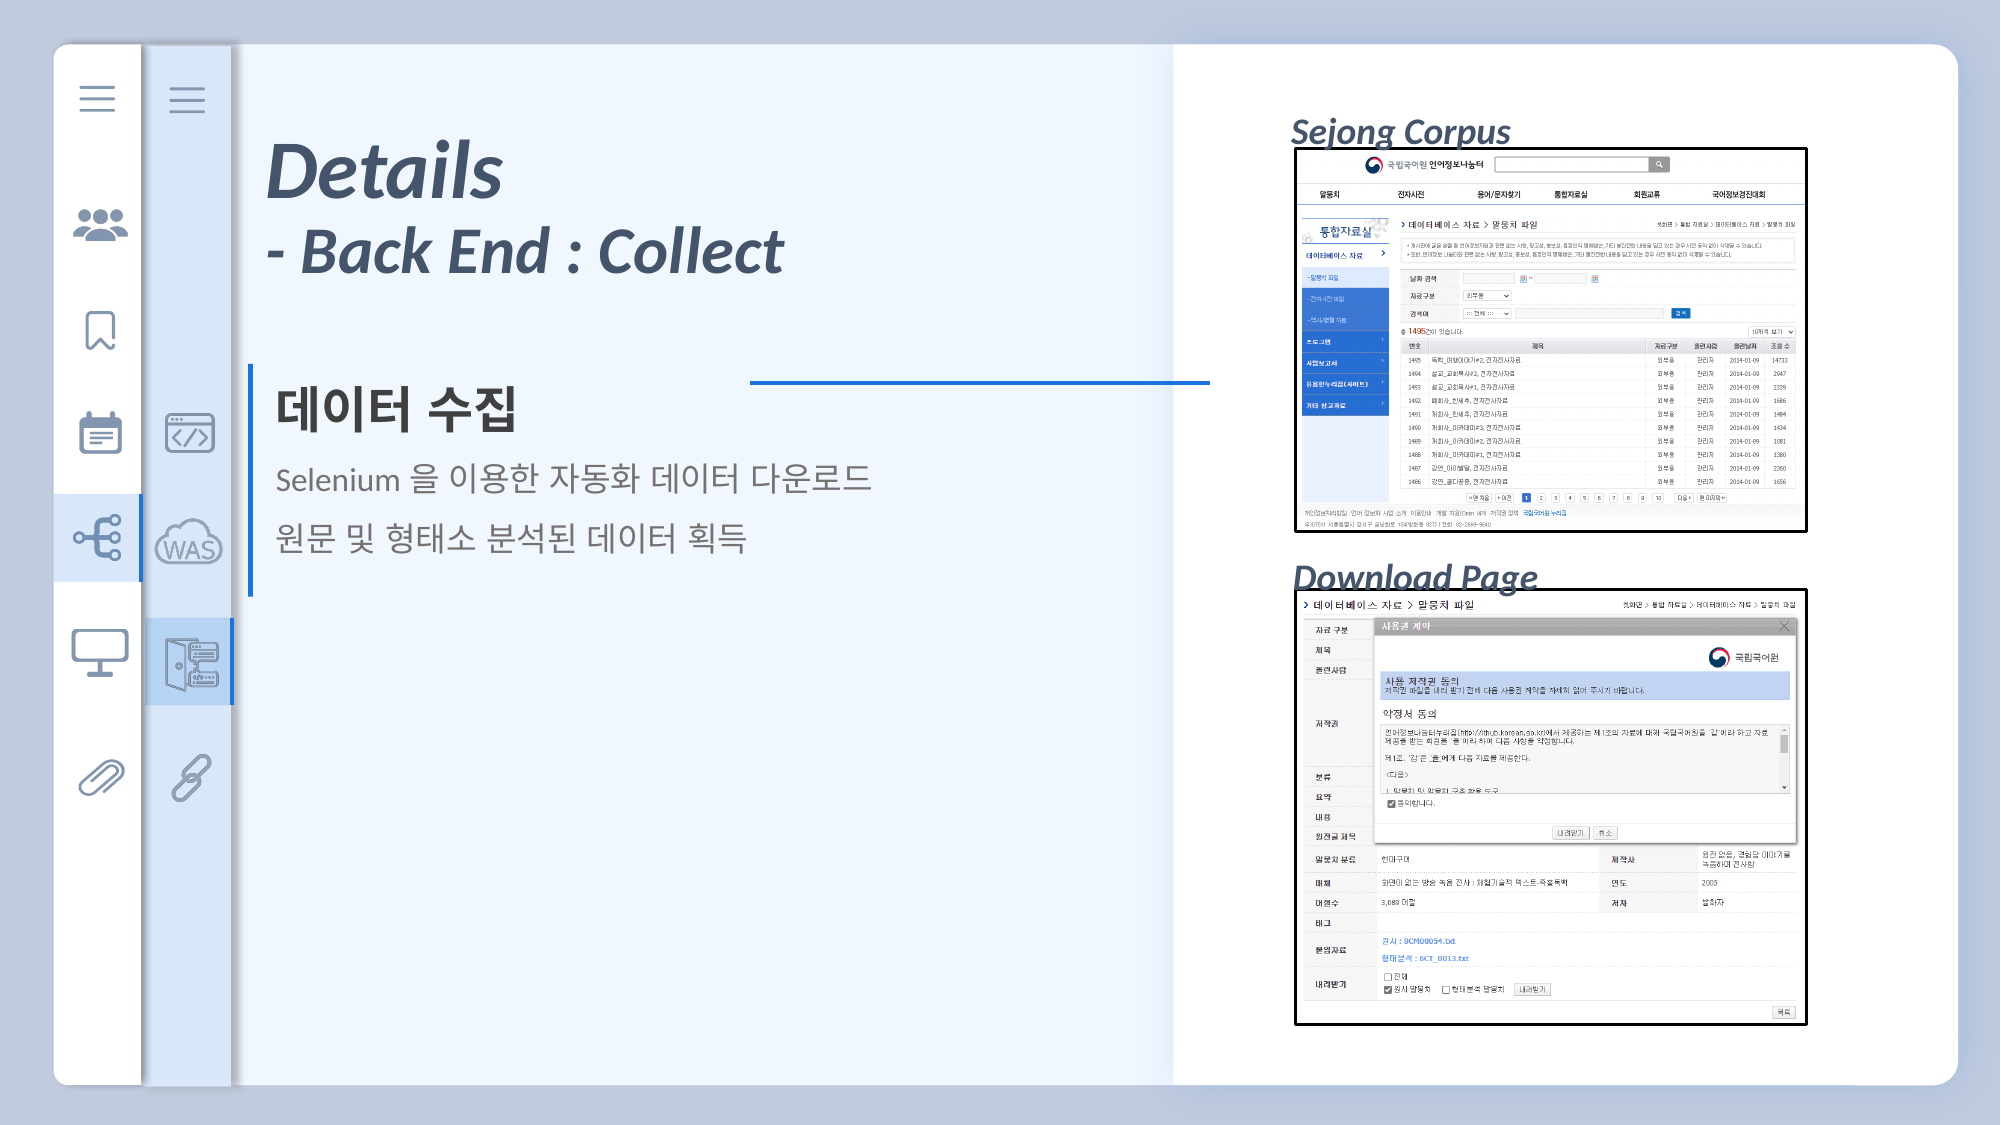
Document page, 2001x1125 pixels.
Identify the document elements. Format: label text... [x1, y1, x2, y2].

picture [163, 411, 217, 454]
text_box [244, 43, 1172, 1087]
text_box - Back End : Collect [250, 159, 1172, 295]
text_box Details [250, 58, 1172, 159]
picture [167, 754, 216, 802]
picture [150, 512, 226, 569]
text_box [1172, 43, 1960, 1087]
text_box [169, 87, 205, 114]
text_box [250, 340, 1164, 610]
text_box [1278, 523, 1806, 1023]
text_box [53, 44, 141, 1086]
picture [164, 637, 220, 693]
text_box [150, 45, 232, 618]
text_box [1276, 77, 1806, 531]
table_header [151, 618, 230, 705]
text_box [146, 705, 232, 1088]
